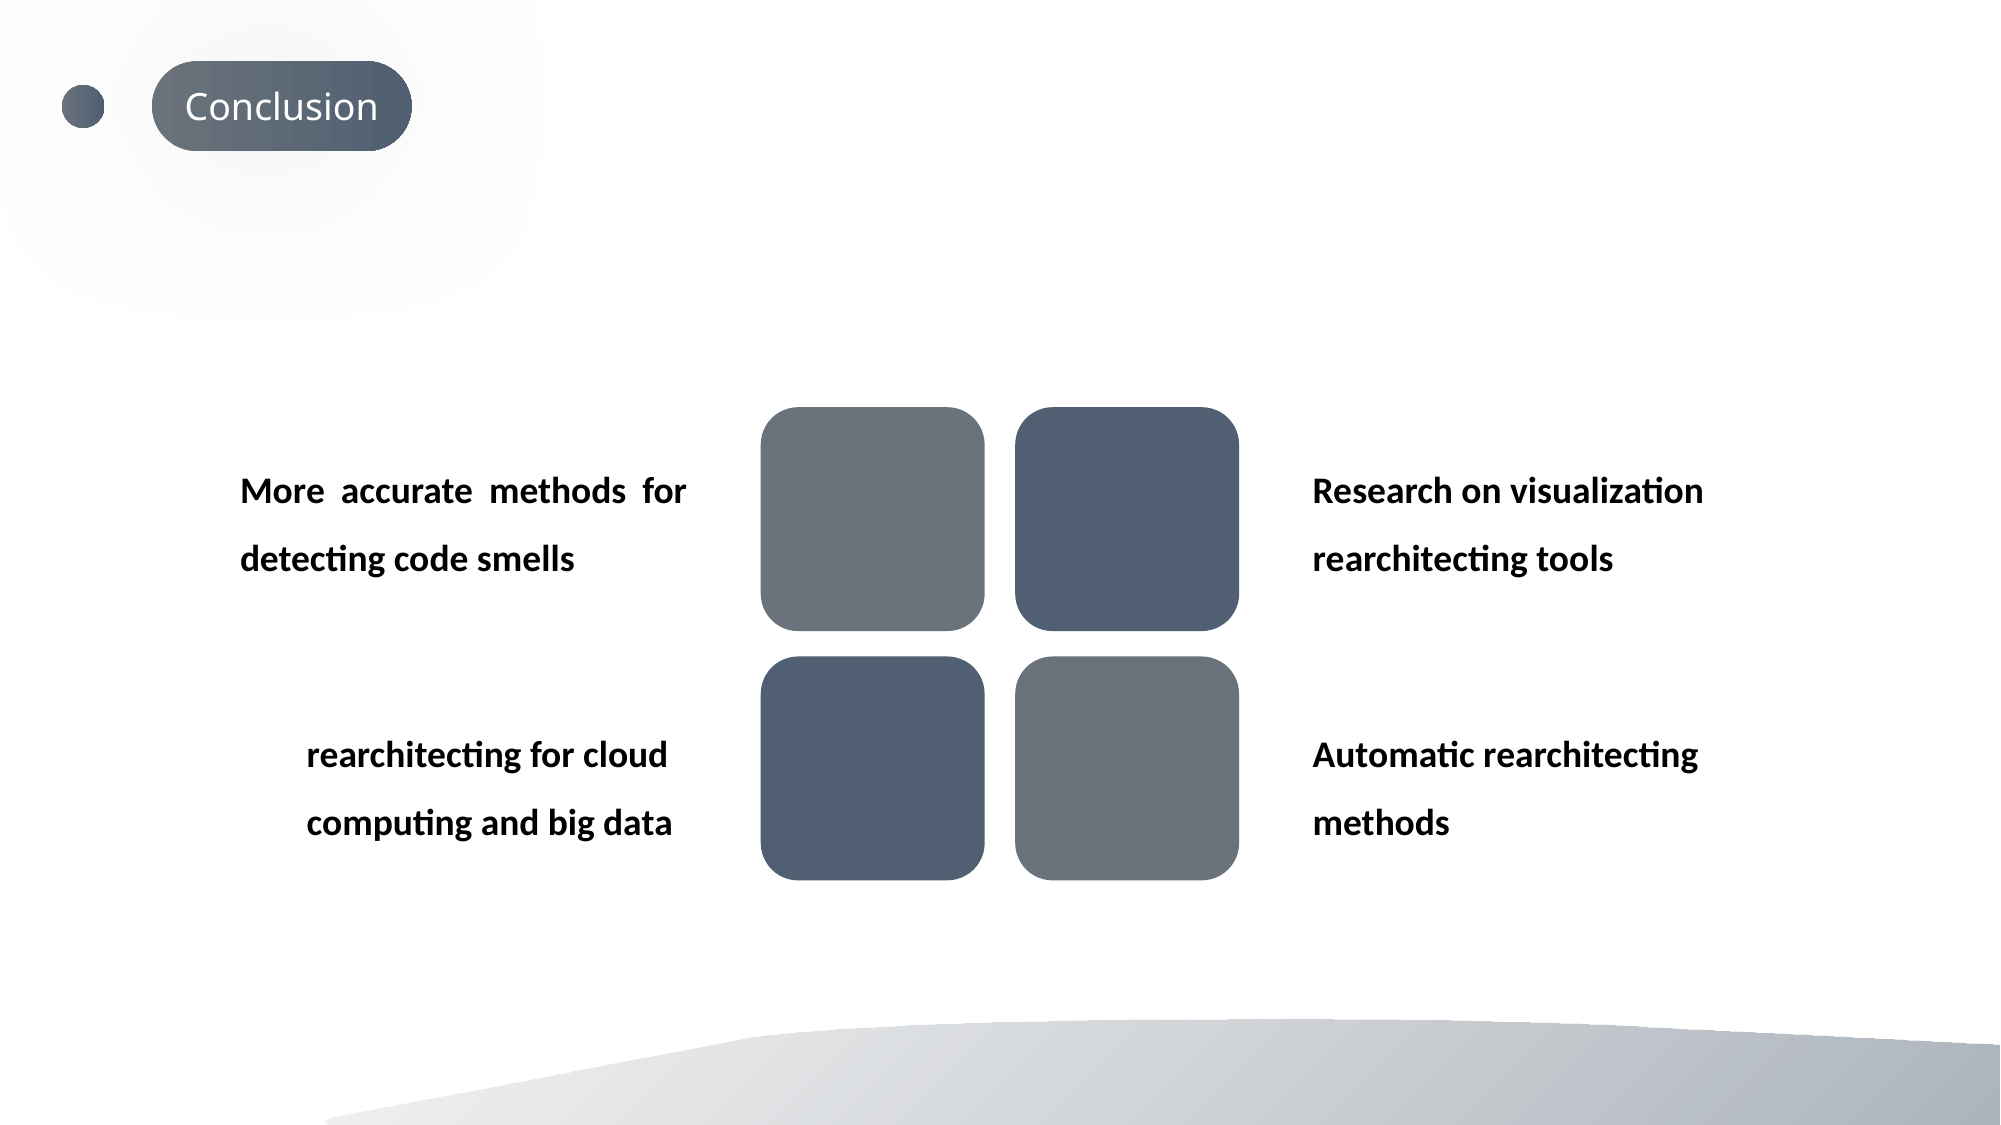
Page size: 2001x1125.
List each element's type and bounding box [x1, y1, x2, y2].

text_box [61, 61, 2000, 1125]
text_box [760, 407, 1240, 881]
